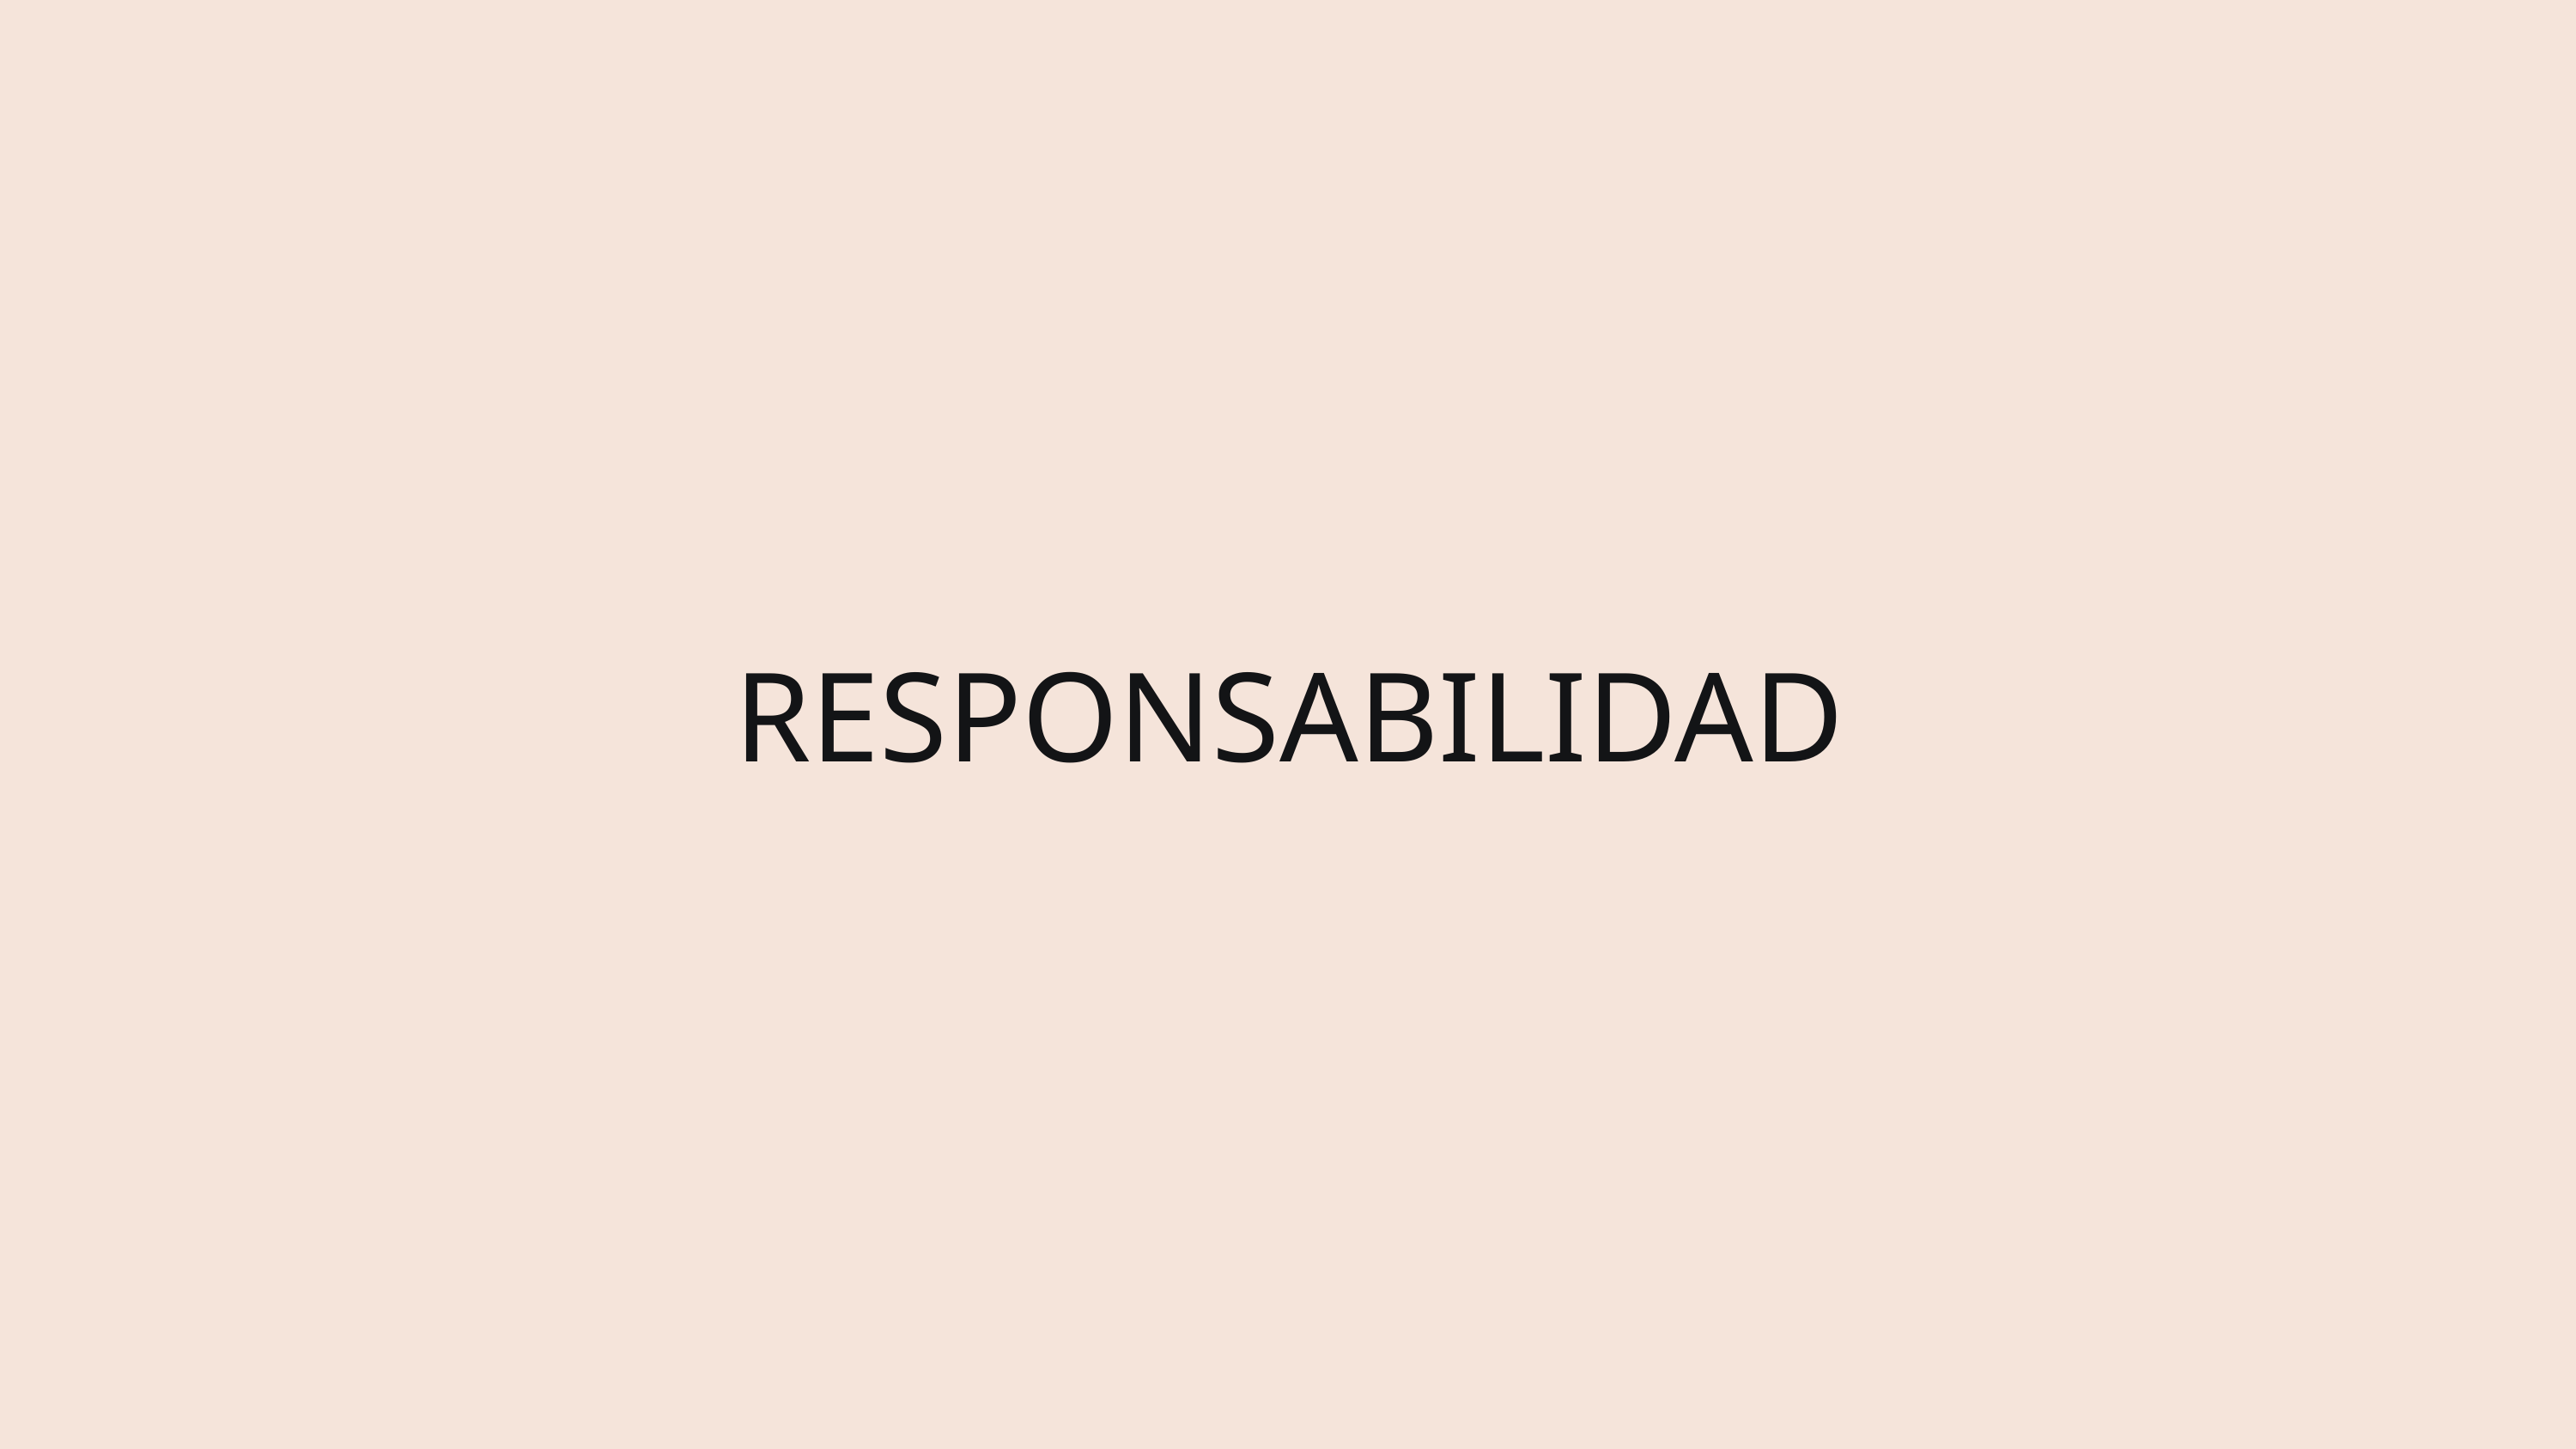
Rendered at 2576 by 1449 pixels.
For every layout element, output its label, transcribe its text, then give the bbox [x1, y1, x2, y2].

text_box RESPONSABILIDAD [338, 646, 2241, 787]
